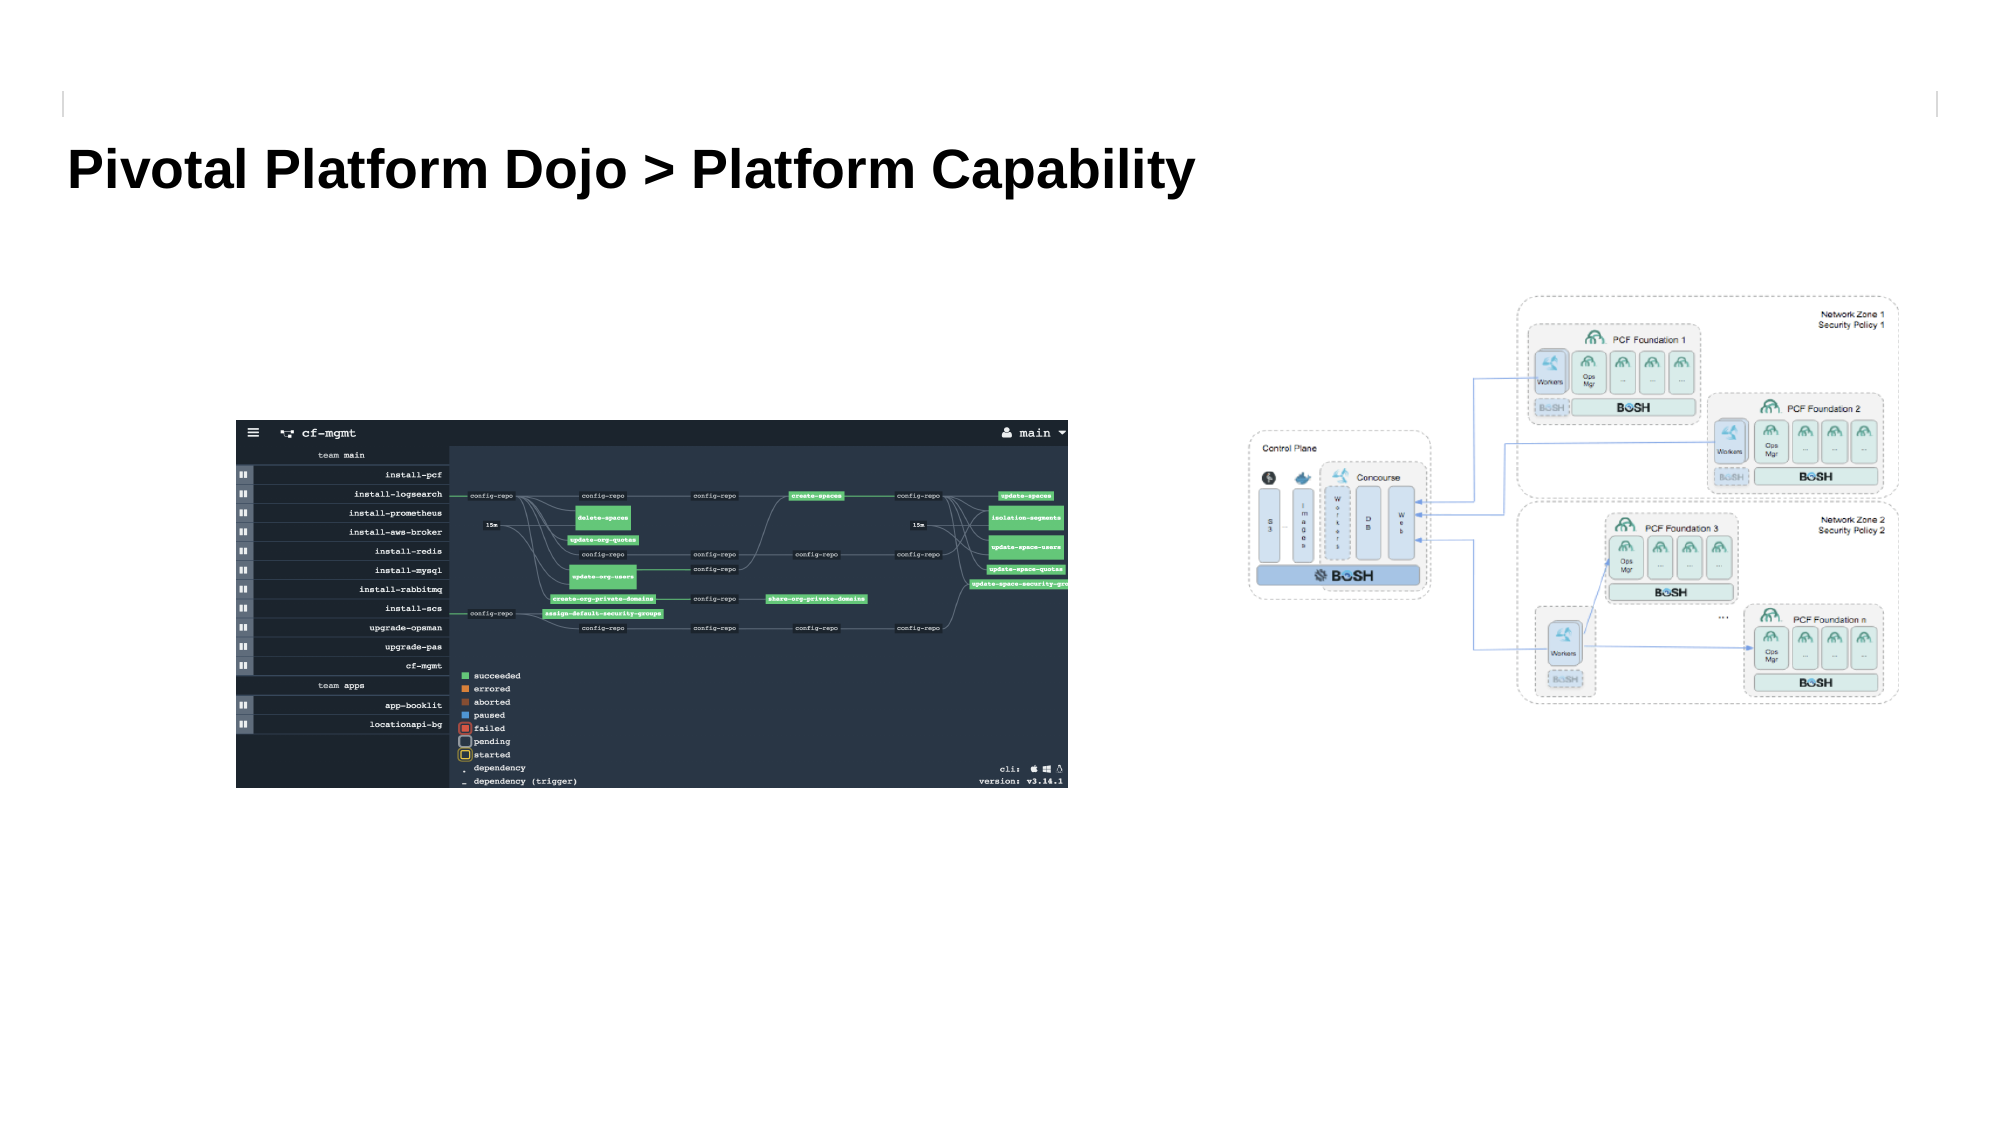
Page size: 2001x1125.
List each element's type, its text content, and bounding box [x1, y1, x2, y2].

picture [236, 419, 1069, 788]
picture [1245, 292, 1899, 705]
title Pivotal Platform Dojo > Platform Capability [52, 117, 1948, 204]
